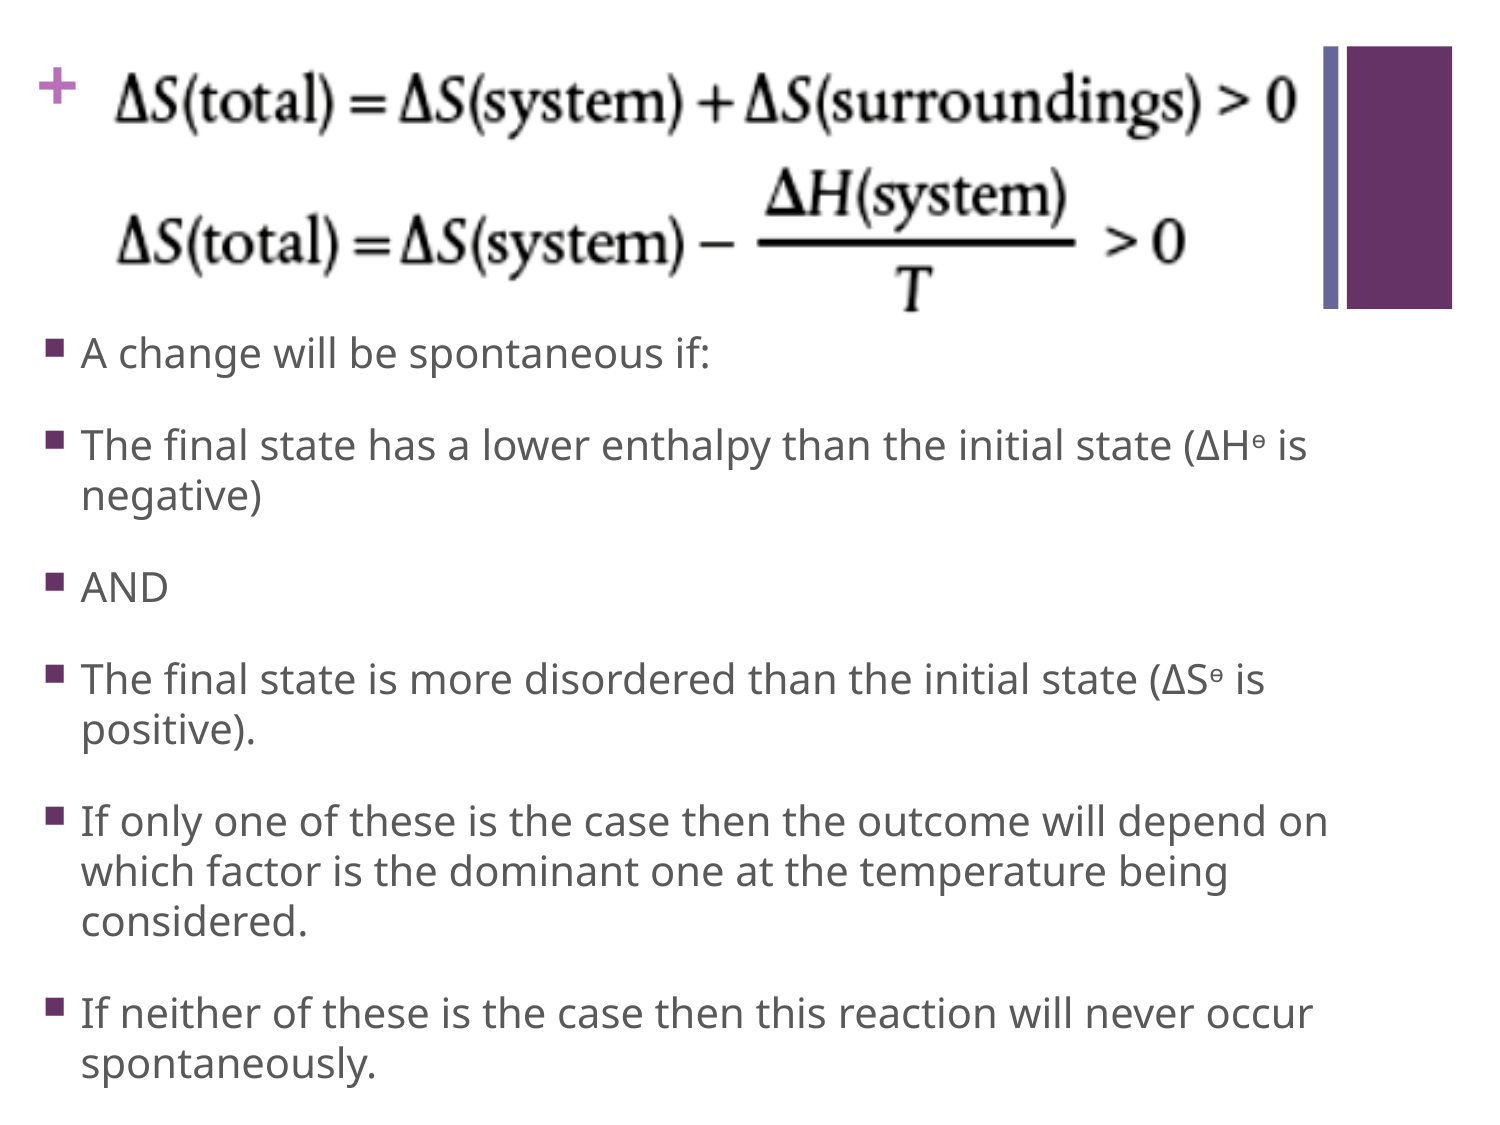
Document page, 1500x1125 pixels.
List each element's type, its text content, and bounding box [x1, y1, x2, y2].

picture [87, 39, 1322, 321]
list A change will be spontaneous if: The final state has a lower enthalpy than the initial state (ΔHѳ is negative) AND The final state is more disordered than the initial state (ΔSѳ is positive). If only one of these is the case then the outcome will depend on which factor is the dominant one at the temperature being considered. If neither of these is the case then this reaction will never occur spontaneously. [28, 319, 1465, 1104]
